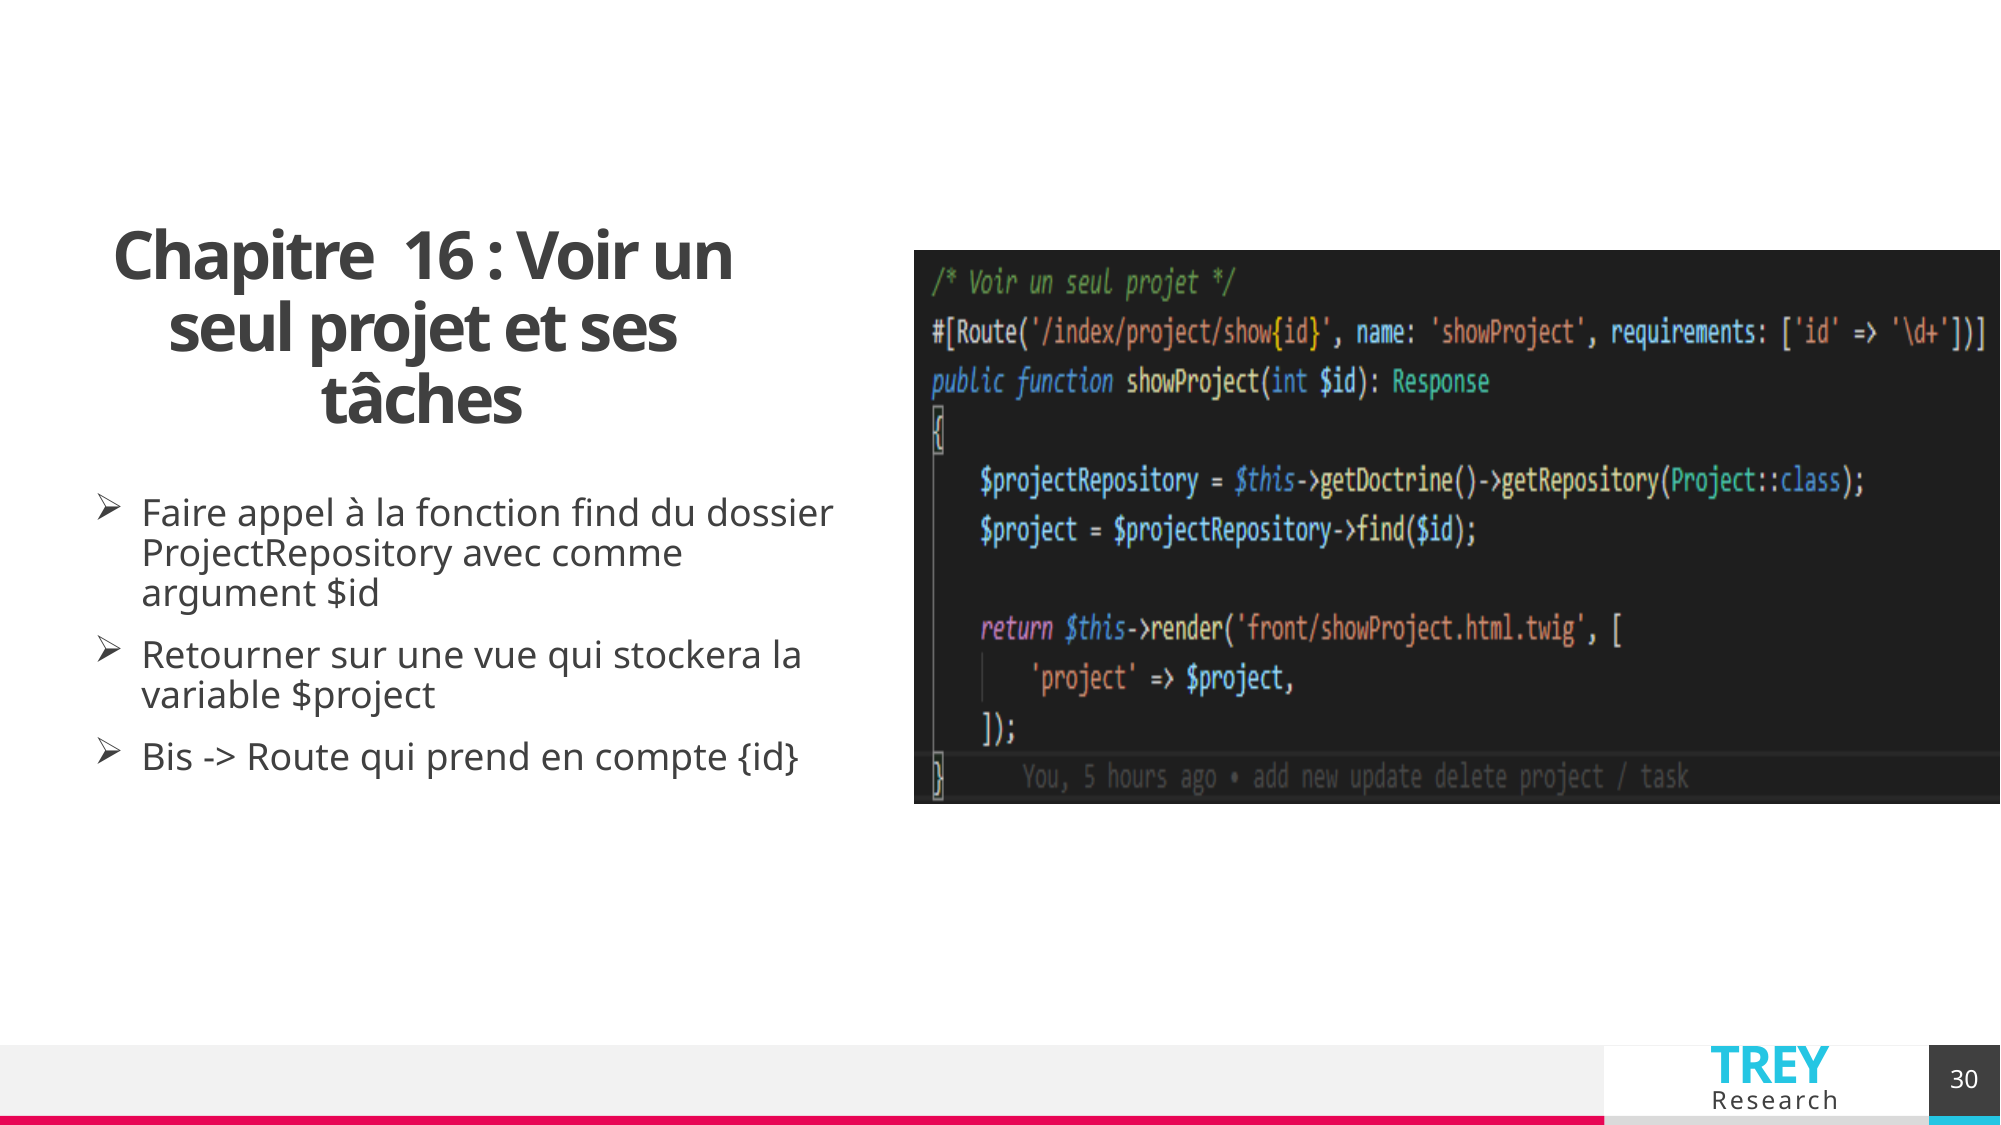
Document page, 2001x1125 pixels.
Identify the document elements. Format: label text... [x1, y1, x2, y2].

slide_number 30 [1929, 1045, 2000, 1116]
picture [914, 250, 2000, 804]
list Faire appel à la fonction find du dossier ProjectRepository avec comme argument $id Retourner sur une vue qui stockera la variable $project Bis -> Route qui prend en compte {id} [94, 493, 860, 764]
title Chapitre 16 : Voir un seul projet et ses tâches [94, 250, 752, 410]
